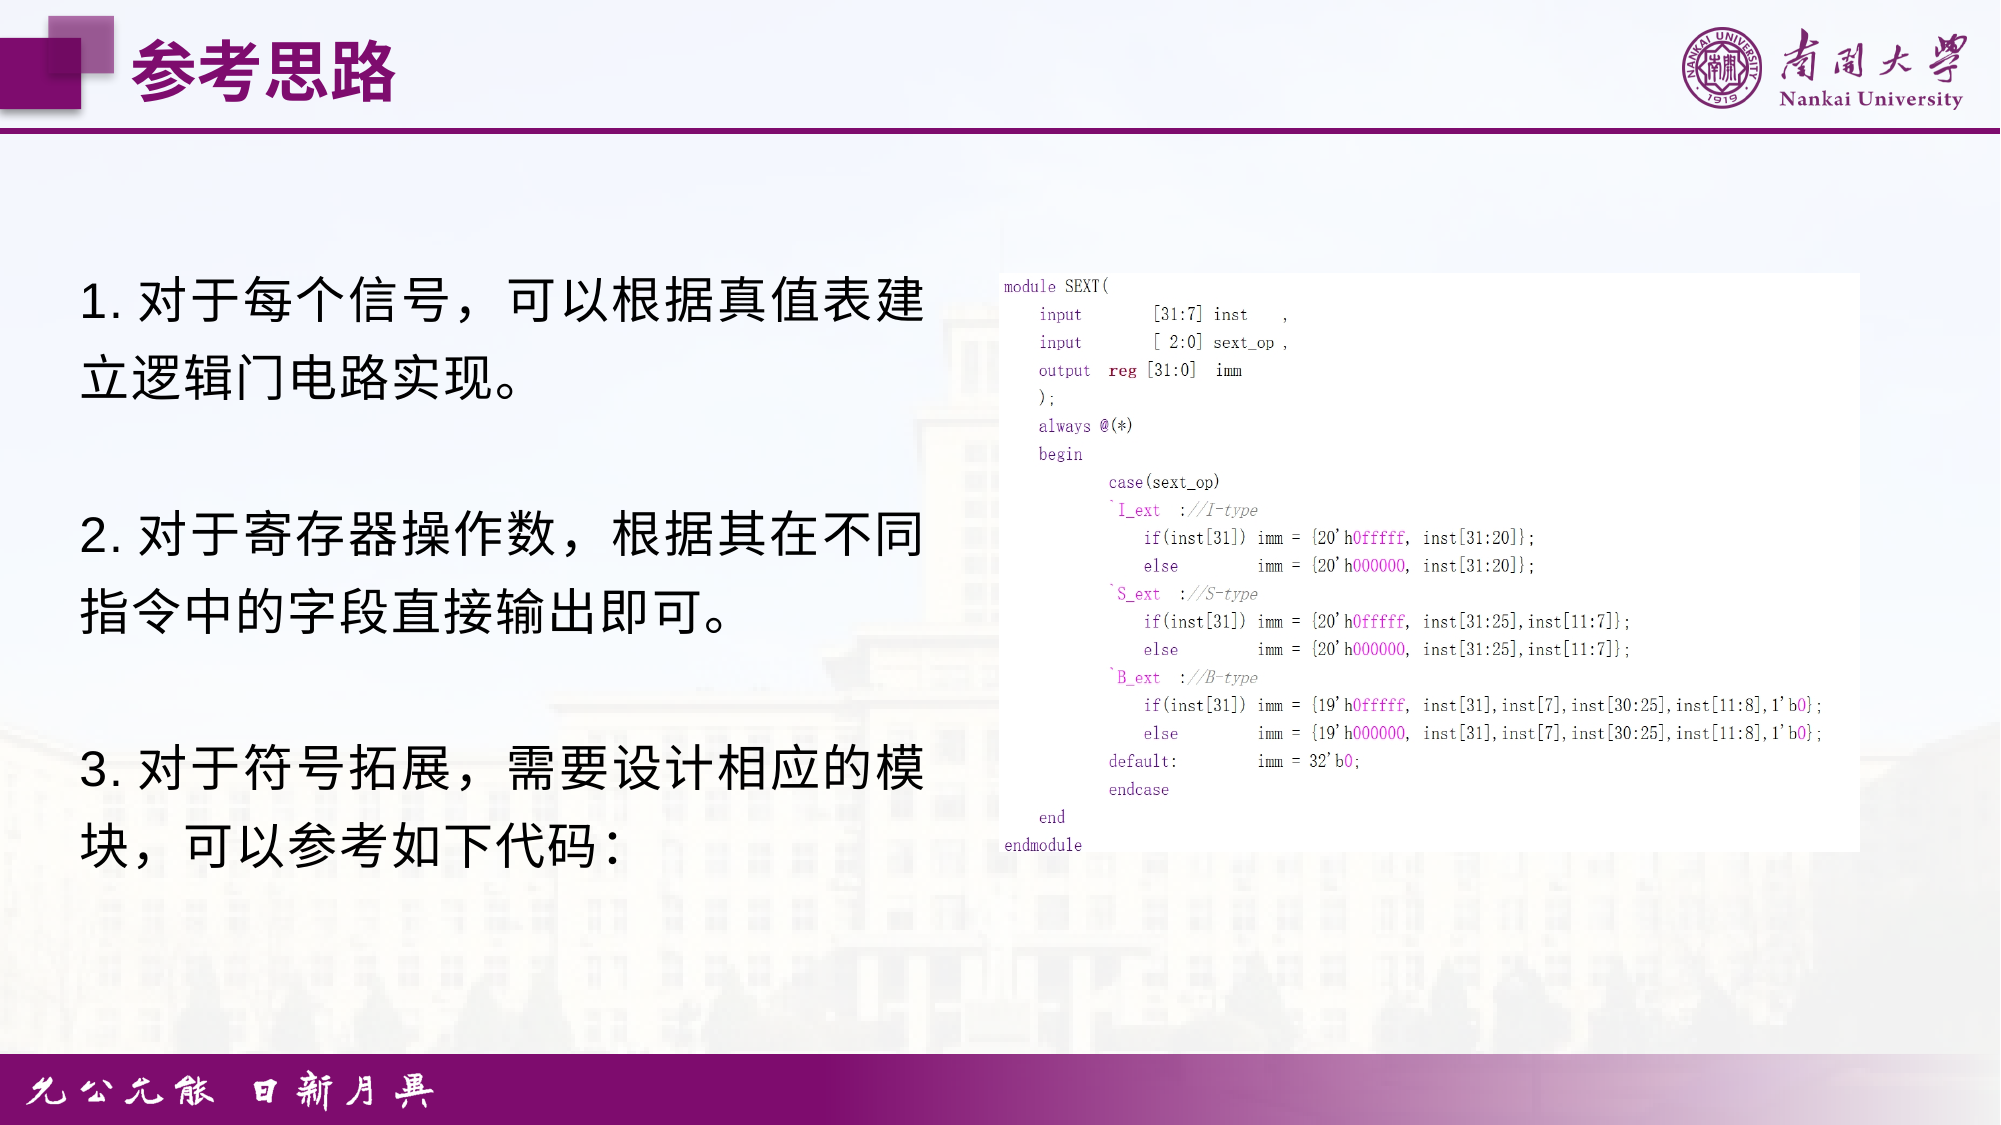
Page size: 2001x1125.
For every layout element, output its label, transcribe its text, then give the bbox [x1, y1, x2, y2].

picture [22, 1059, 438, 1120]
picture [999, 273, 1860, 852]
text_box 1.对于每个信号，可以根据真值表建立逻辑门电路实现。 2.对于寄存器操作数，根据其在不同指令中的字段直接输出即可。 3.对于符号拓展，需要设计相应的模块，可以参考如下代码： [64, 243, 943, 882]
text_box 参考思路 [115, 22, 413, 117]
